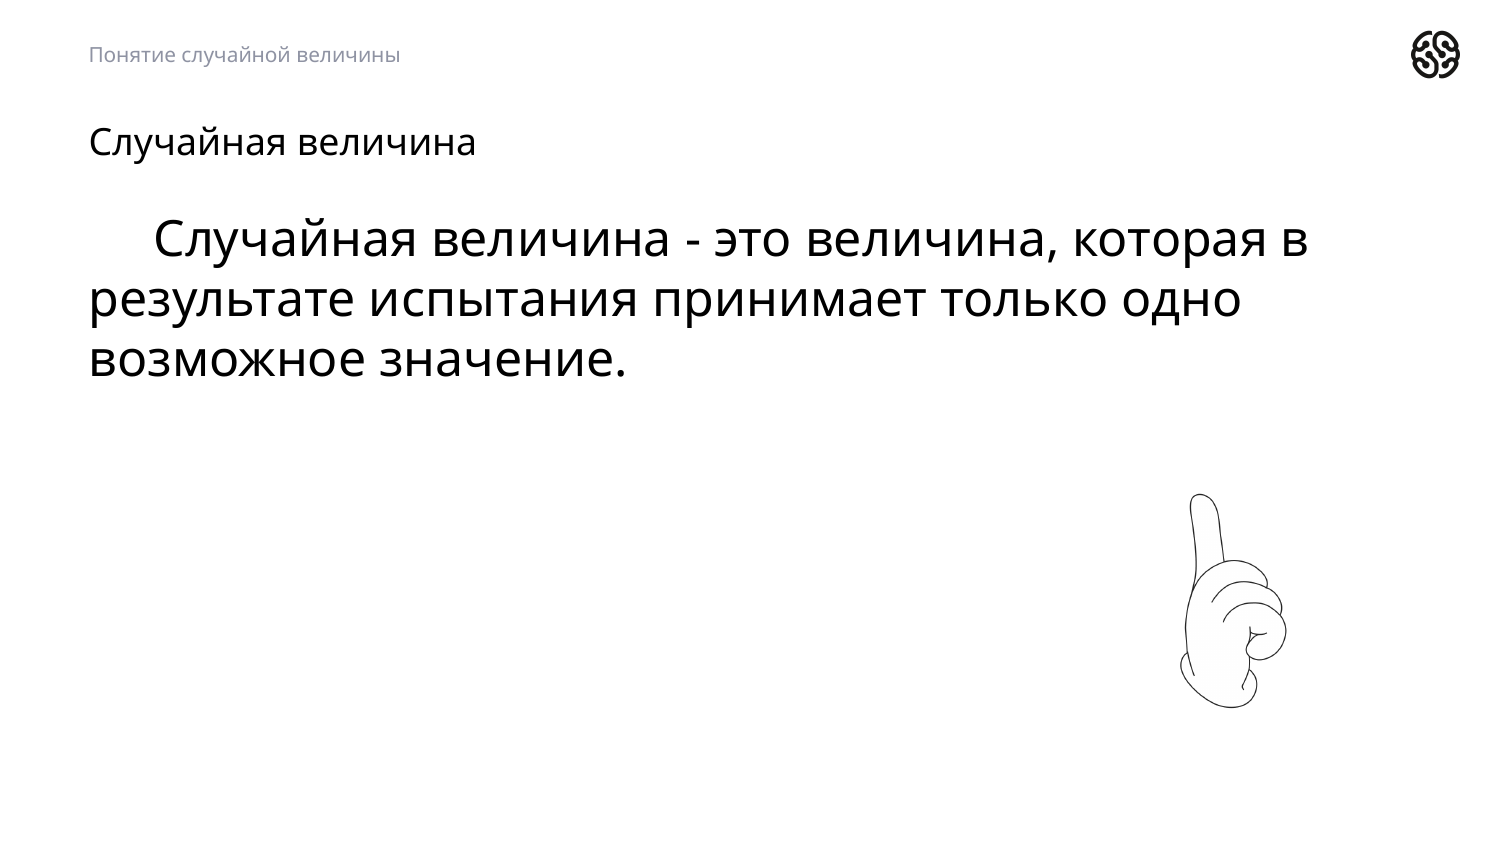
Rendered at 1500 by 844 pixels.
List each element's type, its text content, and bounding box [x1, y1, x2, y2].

picture [1097, 488, 1332, 723]
title Случайная величина [88, 118, 1412, 164]
subtitle Случайная величина - это величина, которая в результате испытания принимает только одно возможное значение. [88, 206, 1412, 739]
picture [1411, 30, 1460, 79]
subtitle Понятие случайной величины [88, 24, 1066, 84]
